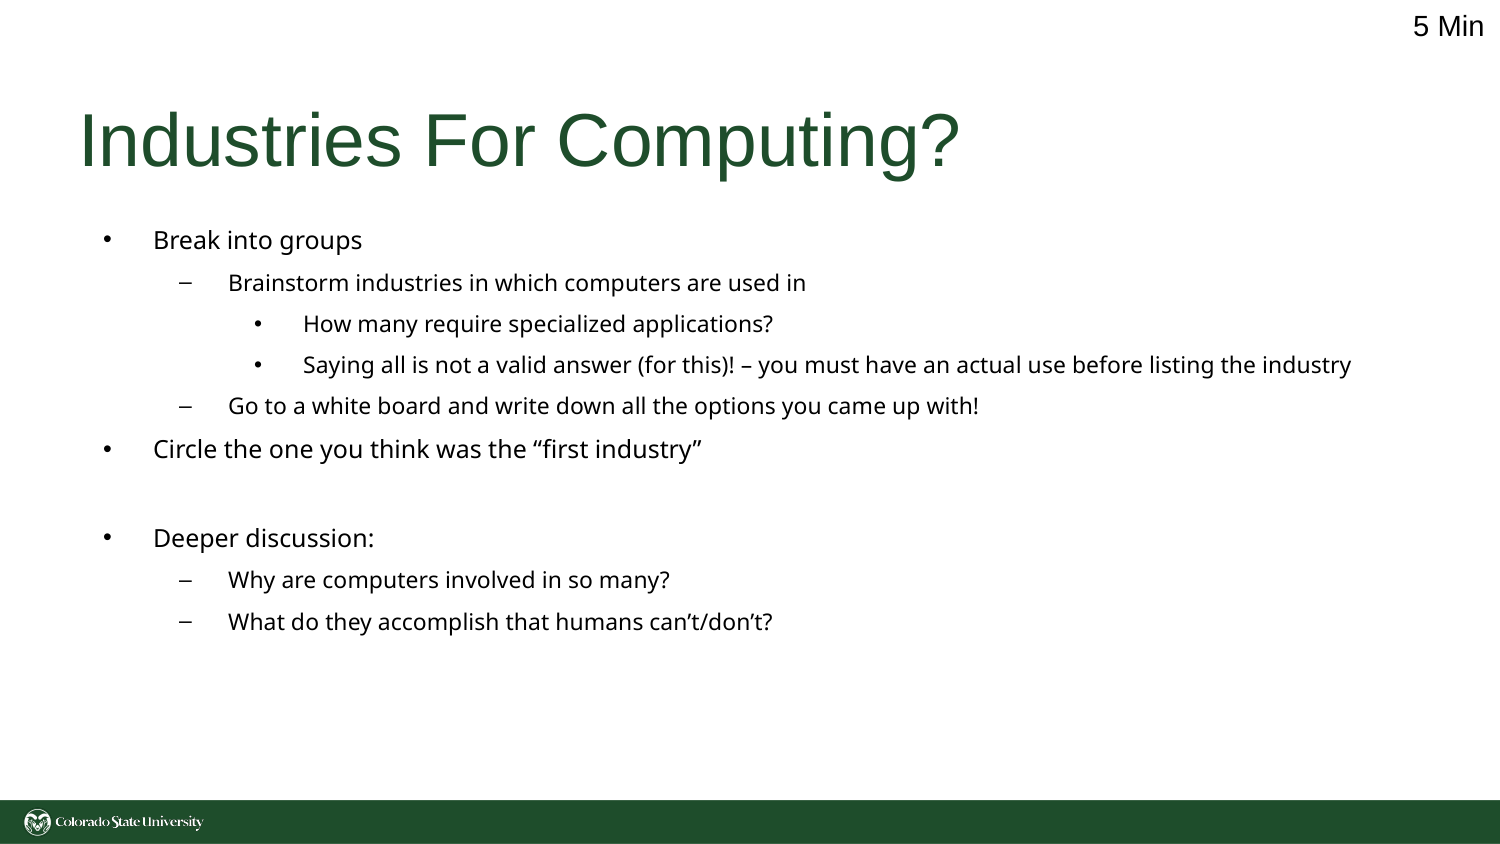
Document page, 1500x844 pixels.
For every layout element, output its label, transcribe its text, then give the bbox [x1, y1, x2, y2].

text_box 5 Min [1398, 0, 1500, 50]
title Industries For Computing? [68, 81, 1432, 192]
list Break into groups Brainstorm industries in which computers are used in How many require specialized applications? Saying all is not a valid answer (for this)! – you must have an actual use before listing the industry Go to a white board and write down all the options you came up with! Circle the one you think was the “first industry” Deeper discussion: Why are computers involved in so many? What do they accomplish that humans can’t/don’t? [68, 208, 1432, 715]
picture [16, 800, 212, 844]
